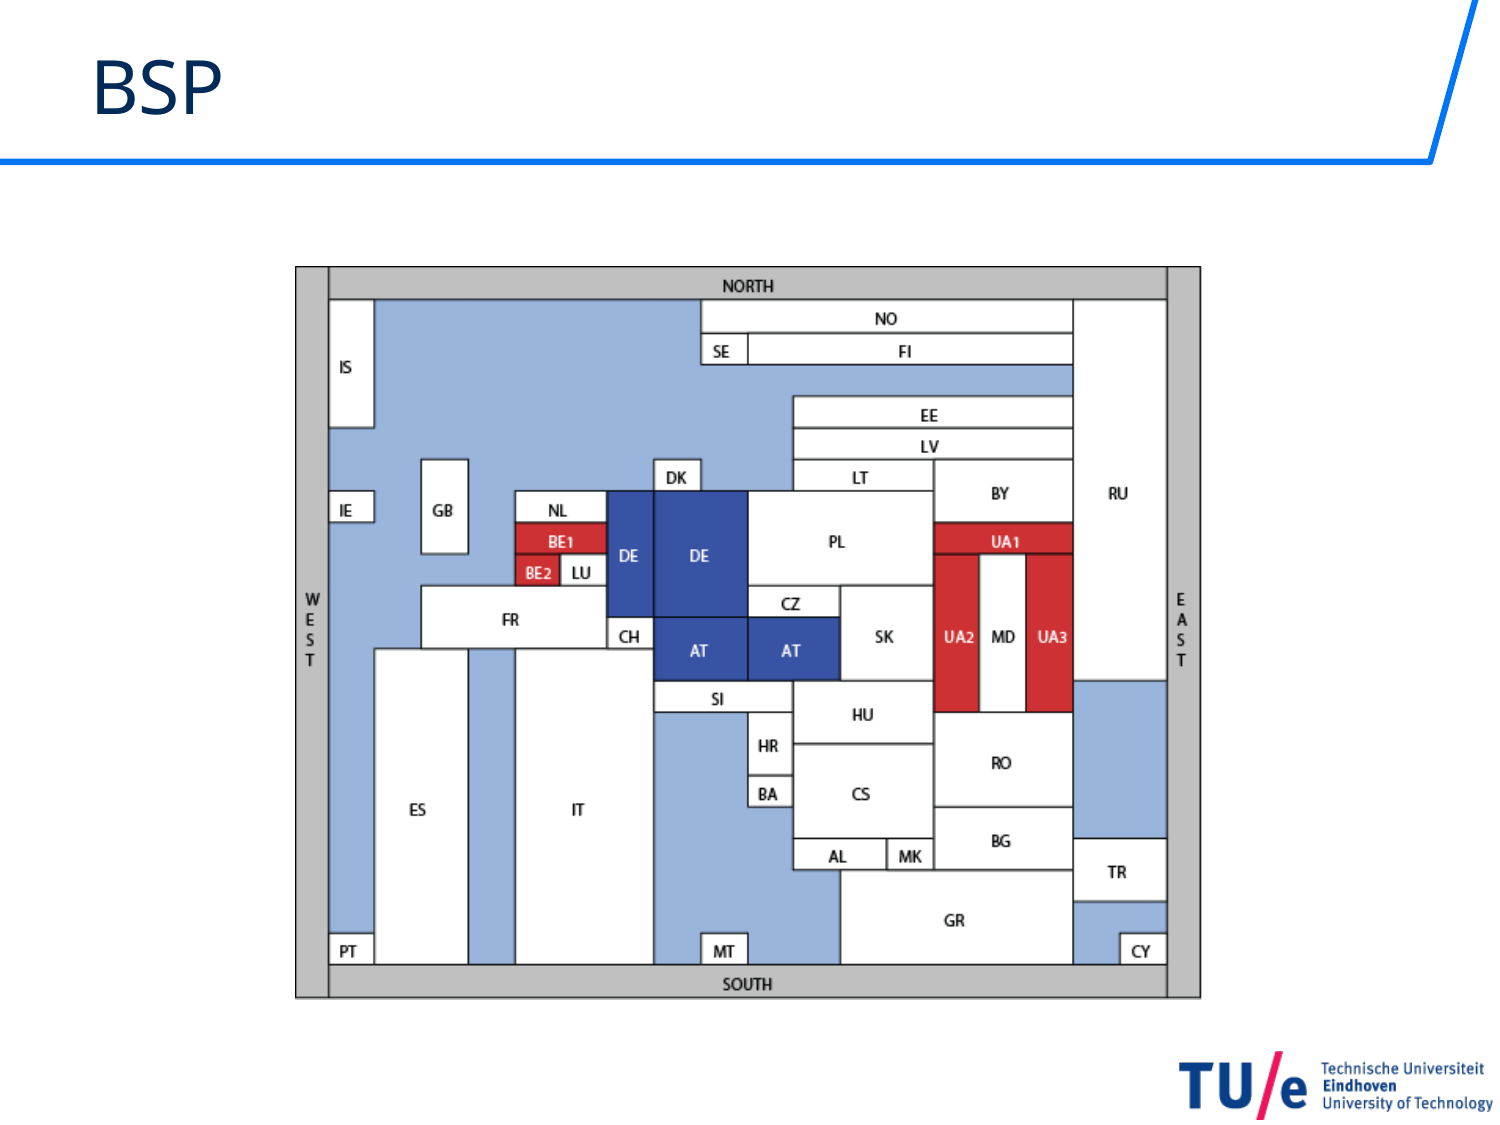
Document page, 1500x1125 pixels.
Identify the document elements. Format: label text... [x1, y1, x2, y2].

picture [295, 265, 1203, 1000]
title BSP [74, 30, 1468, 138]
picture [1179, 1051, 1493, 1120]
